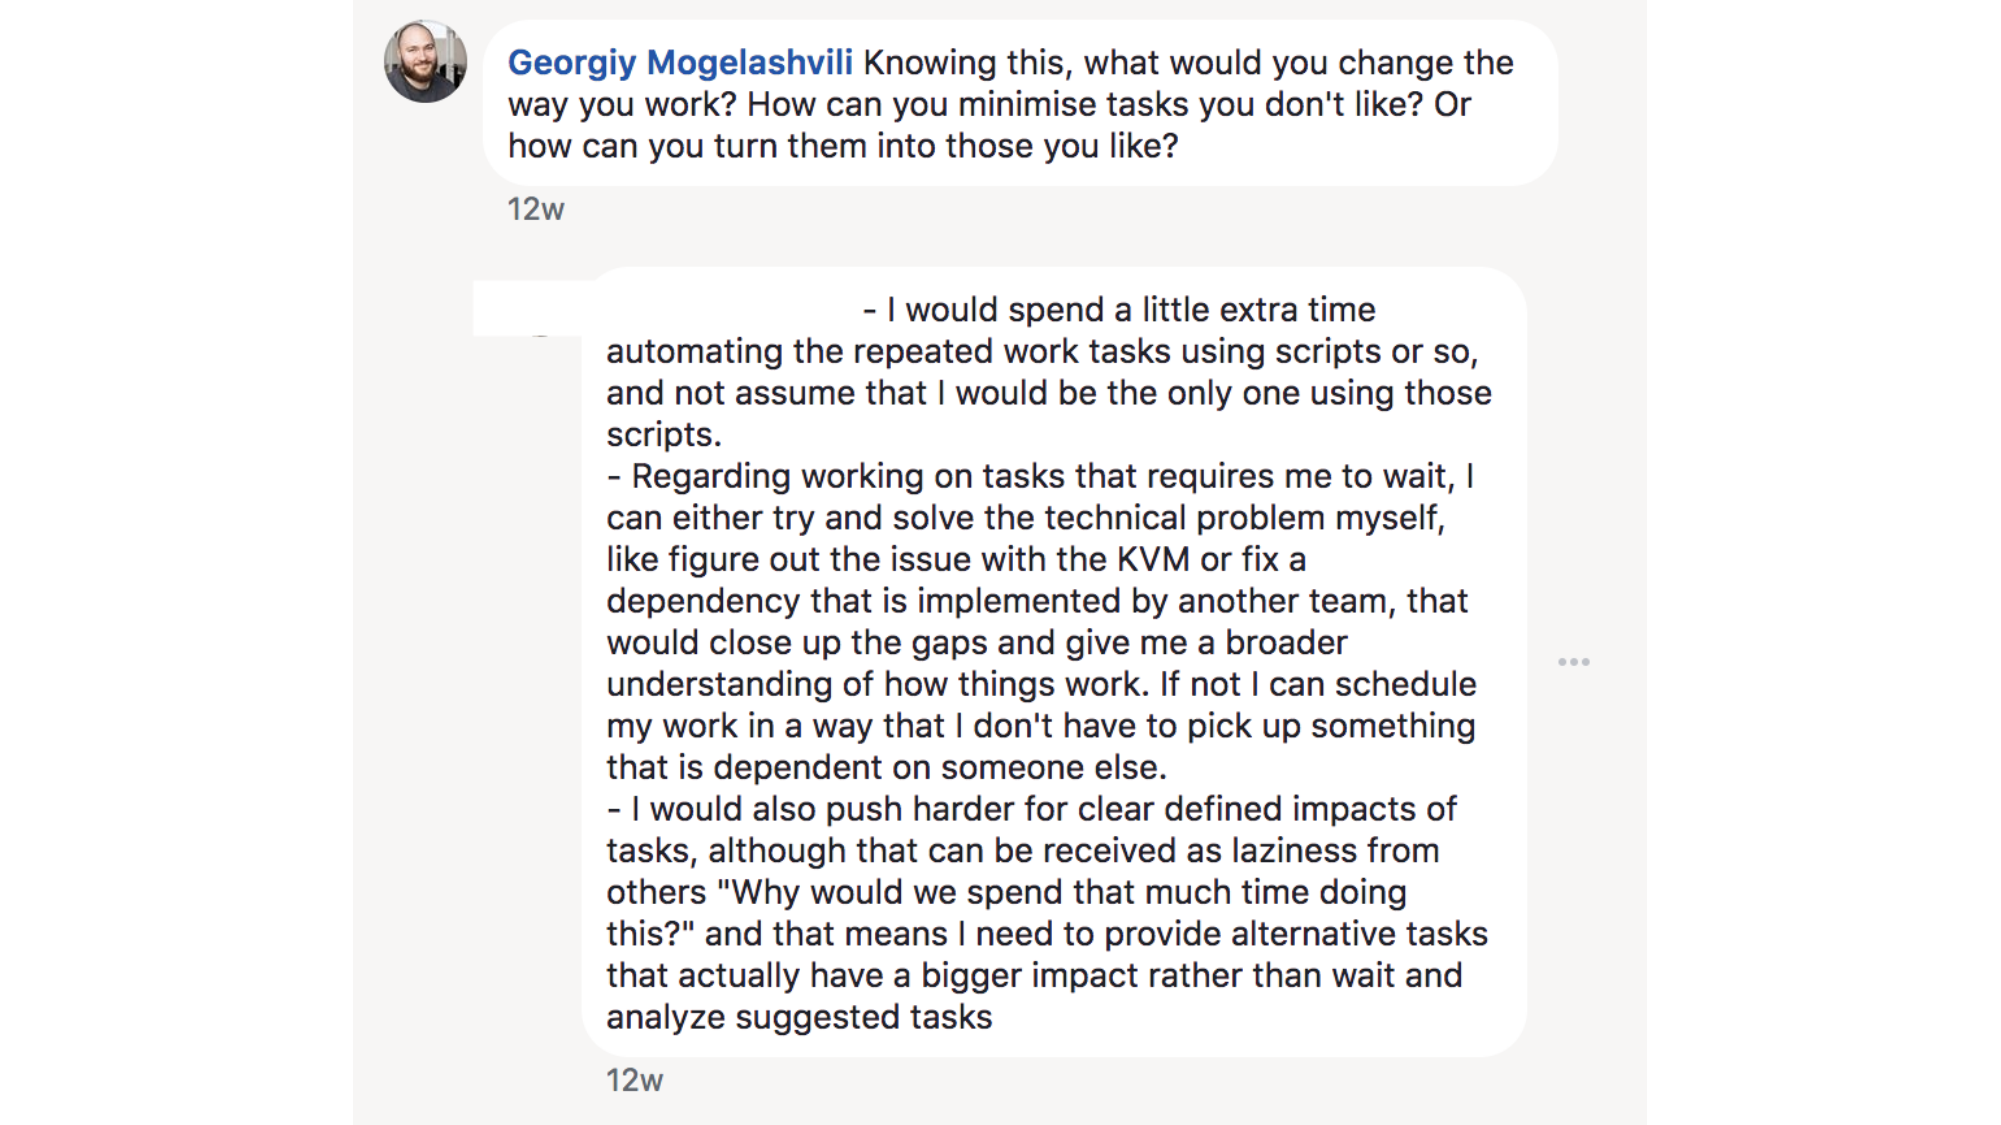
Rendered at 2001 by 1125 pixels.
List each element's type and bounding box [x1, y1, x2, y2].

picture [352, 0, 1647, 1125]
